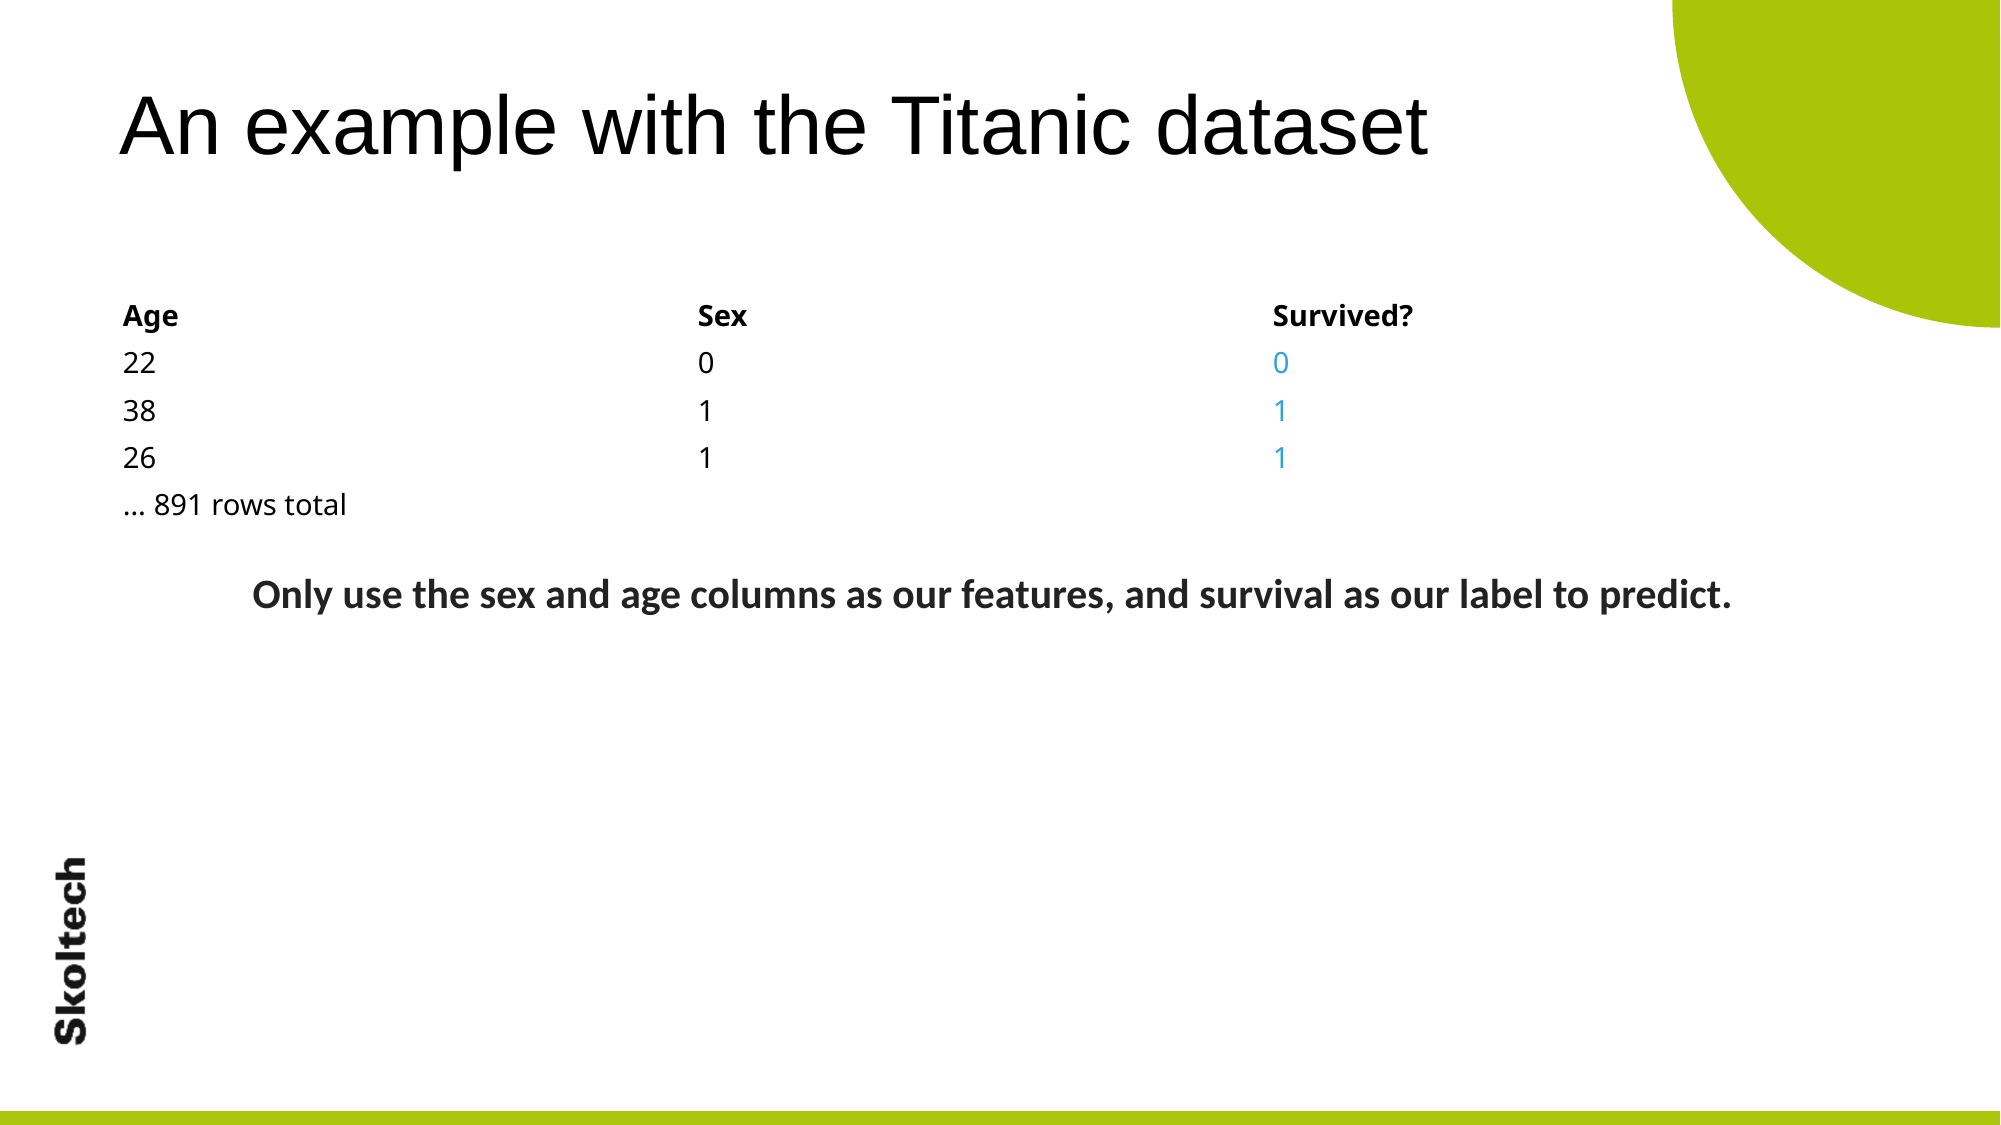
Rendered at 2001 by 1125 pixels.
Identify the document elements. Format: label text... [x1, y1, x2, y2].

table_header Sex [690, 289, 1265, 336]
table_cell 1 [1265, 431, 1840, 478]
table_cell … 891 rows total [115, 478, 1840, 526]
table_cell 0 [1265, 336, 1840, 384]
table_header Survived? [1265, 289, 1840, 336]
table_cell 26 [115, 431, 690, 478]
table_cell 22 [115, 336, 690, 384]
table_cell 38 [115, 384, 690, 431]
text_box An example with the Titanic dataset [105, 63, 1841, 289]
table_cell 1 [690, 431, 1265, 478]
table_cell 0 [690, 336, 1265, 384]
text_box Only use the sex and age columns as our features, and survival as our label to predict. [237, 559, 1750, 624]
picture [54, 853, 86, 1050]
table_cell 1 [690, 384, 1265, 431]
table_header Age [115, 289, 690, 336]
table_cell 1 [1265, 384, 1840, 431]
